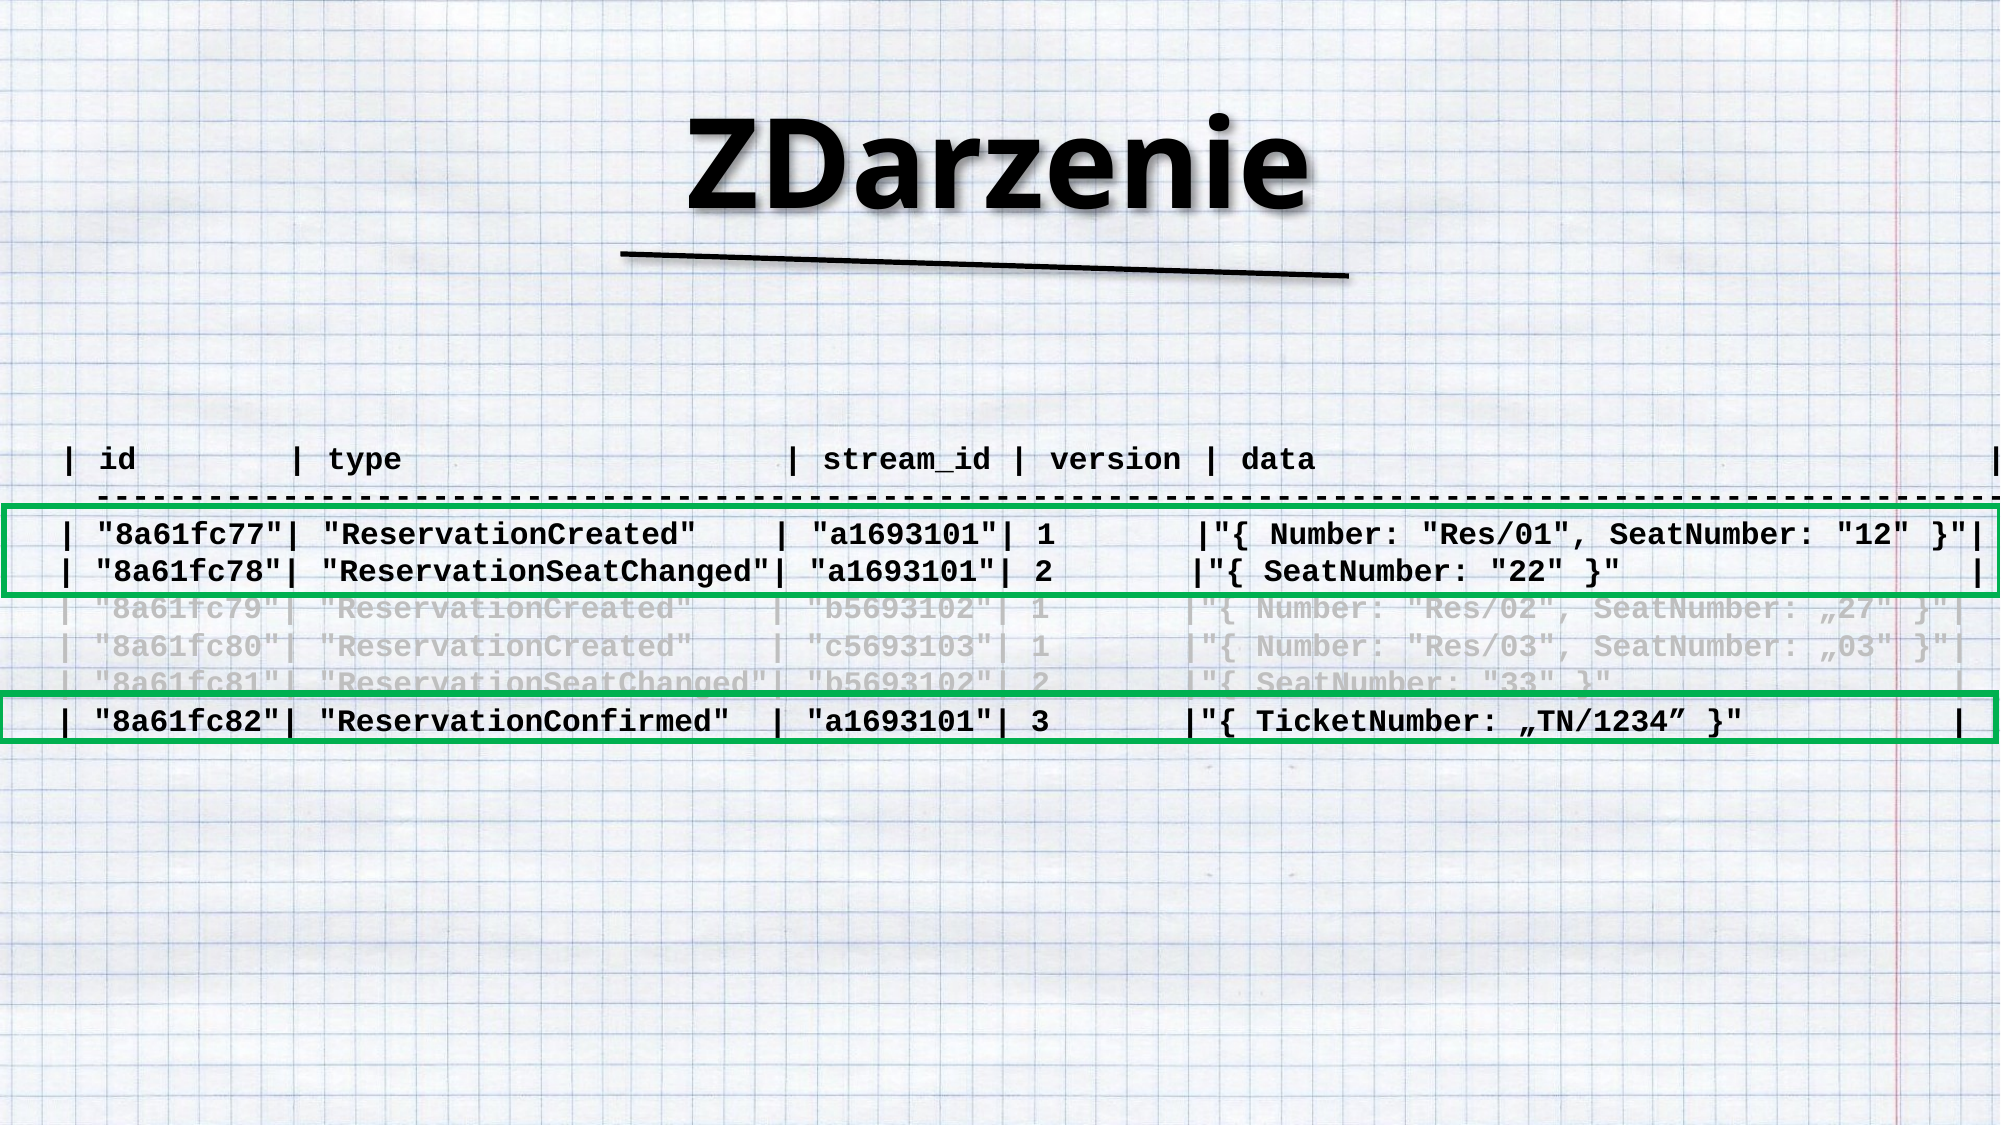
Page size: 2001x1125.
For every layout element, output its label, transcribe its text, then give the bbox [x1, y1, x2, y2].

text_box [0, 693, 1997, 742]
text_box | id | type | stream_id | version | data | ------------------------------------------------------------------------------------------------------ | "8a61fc77"| "ReservationCreated" | "a1693101"| 1 |"{ Number: "Res/01", SeatNumber: "12" }"| | "8a61fc78"| "ReservationSeatChanged"| "a1693101"| 2 |"{ SeatNumber: "22" }" | | "8a61fc79"| "ReservationCreated" | "b5693102"| 1 |"{ Number: "Res/02", SeatNumber: „27" }"| | "8a61fc80"| "ReservationCreated" | "c5693103"| 1 |"{ Number: "Res/03", SeatNumber: „03" }"| | "8a61fc81"| "ReservationSeatChanged"| "b5693102"| 2 |"{ SeatNumber: "33" }" | | "8a61fc82"| "ReservationConfirmed" | "a1693101"| 3 |"{ TicketNumber: „TN/1234” }" | [0, 400, 2000, 738]
text_box [3, 505, 2000, 596]
picture [0, 0, 2001, 1125]
title ZDarzenie [137, 59, 1863, 278]
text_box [620, 253, 1349, 276]
